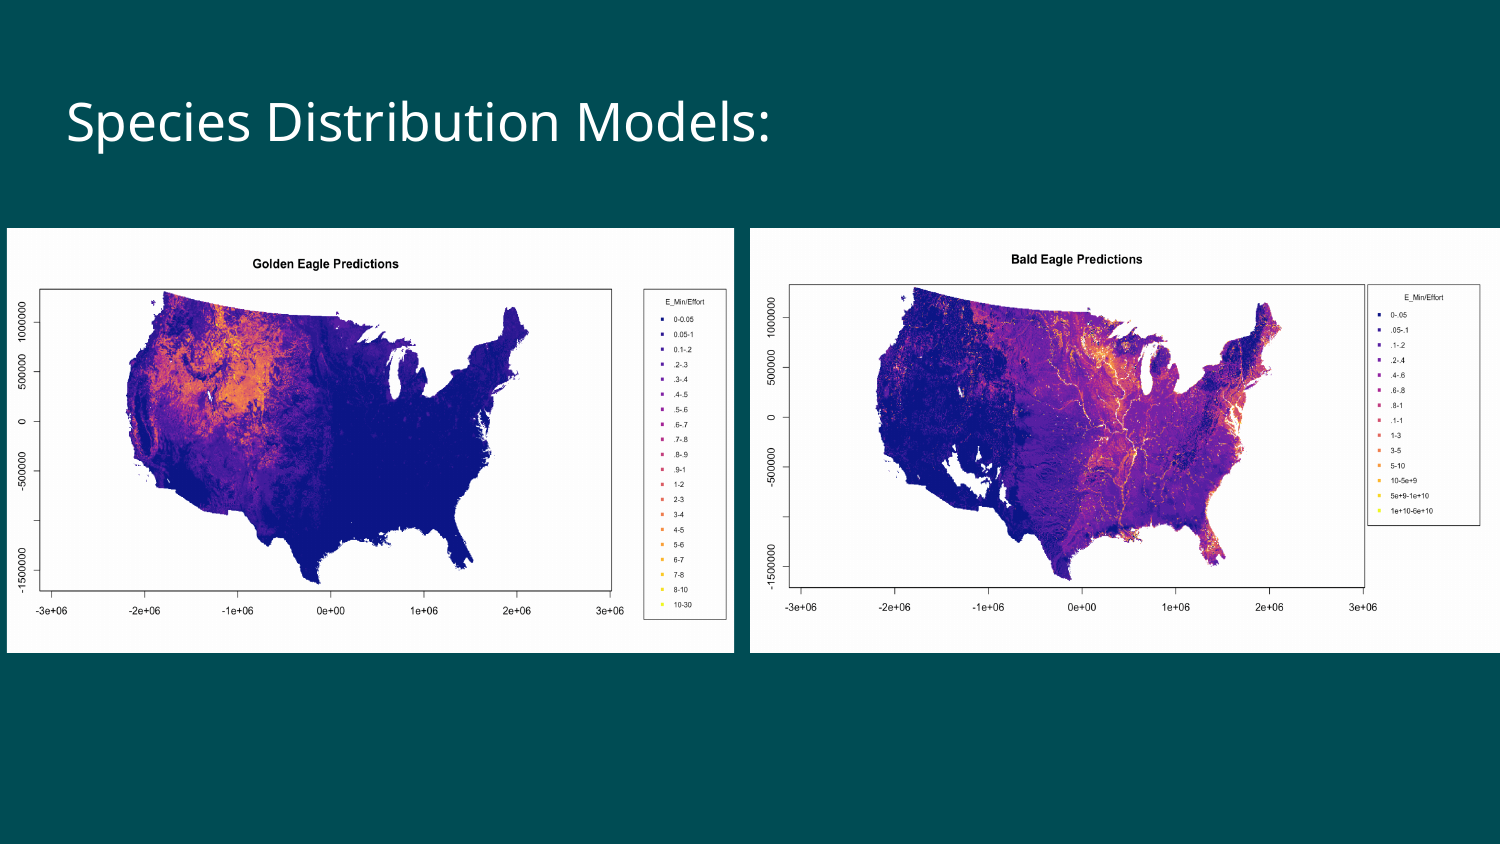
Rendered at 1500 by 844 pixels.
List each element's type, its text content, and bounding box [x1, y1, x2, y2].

title Species Distribution Models: [51, 72, 1449, 167]
picture [6, 228, 735, 654]
picture [749, 228, 1500, 654]
